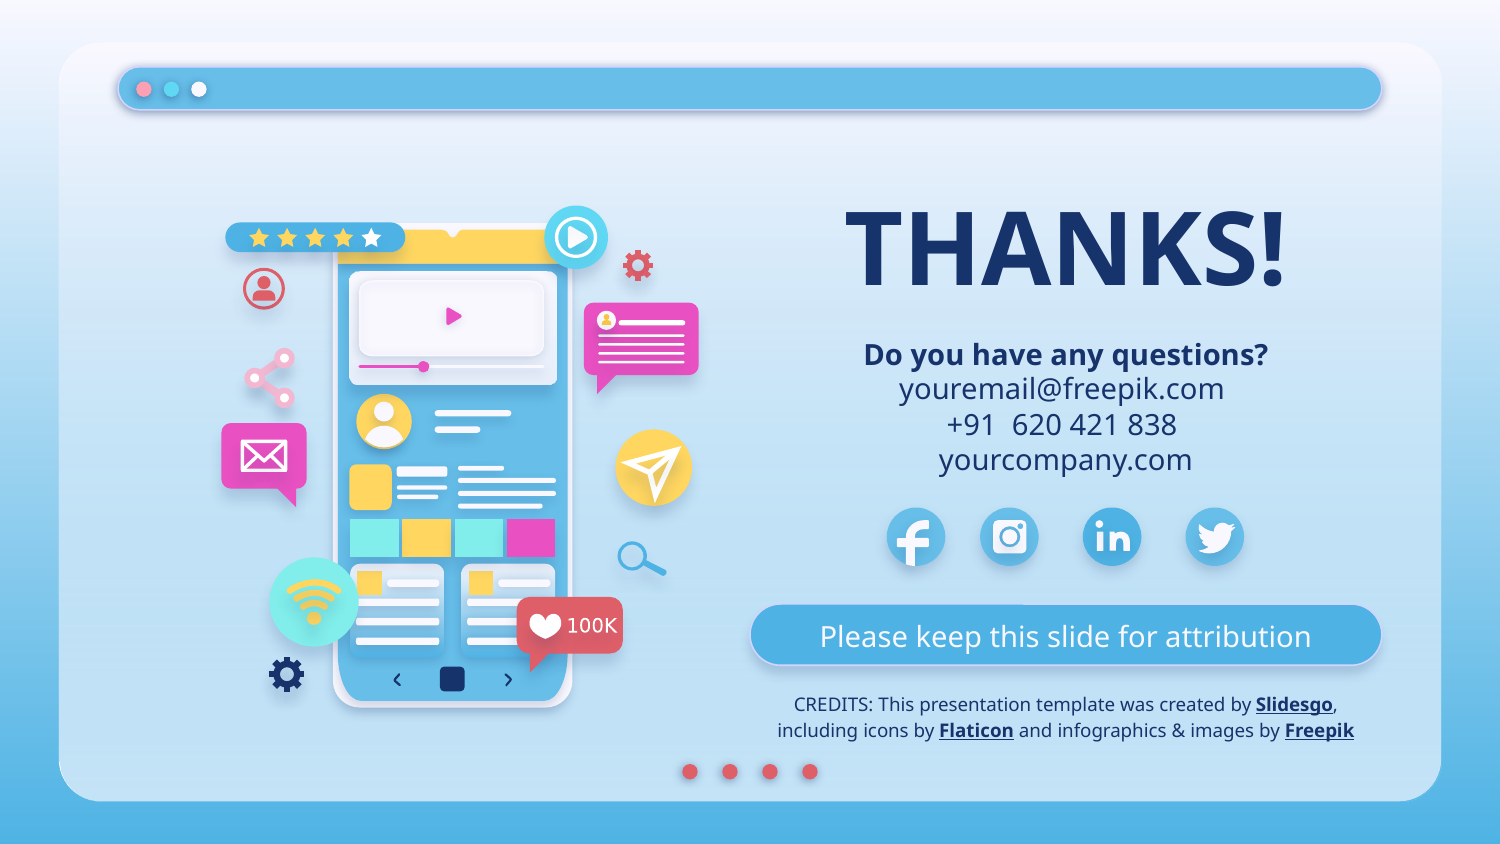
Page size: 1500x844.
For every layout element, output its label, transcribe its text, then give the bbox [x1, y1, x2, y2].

subtitle Please keep this slide for attribution [761, 607, 1371, 664]
text_box [750, 611, 761, 659]
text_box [979, 507, 1039, 567]
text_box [221, 205, 699, 708]
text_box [1082, 507, 1142, 567]
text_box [886, 507, 946, 567]
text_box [1185, 507, 1245, 567]
text_box [1371, 611, 1382, 658]
title THANKS! [750, 162, 1382, 327]
text_box [767, 603, 1365, 607]
subtitle Do you have any questions? youremail@freepik.com +91 620 421 838 yourcompany.com [795, 307, 1337, 504]
